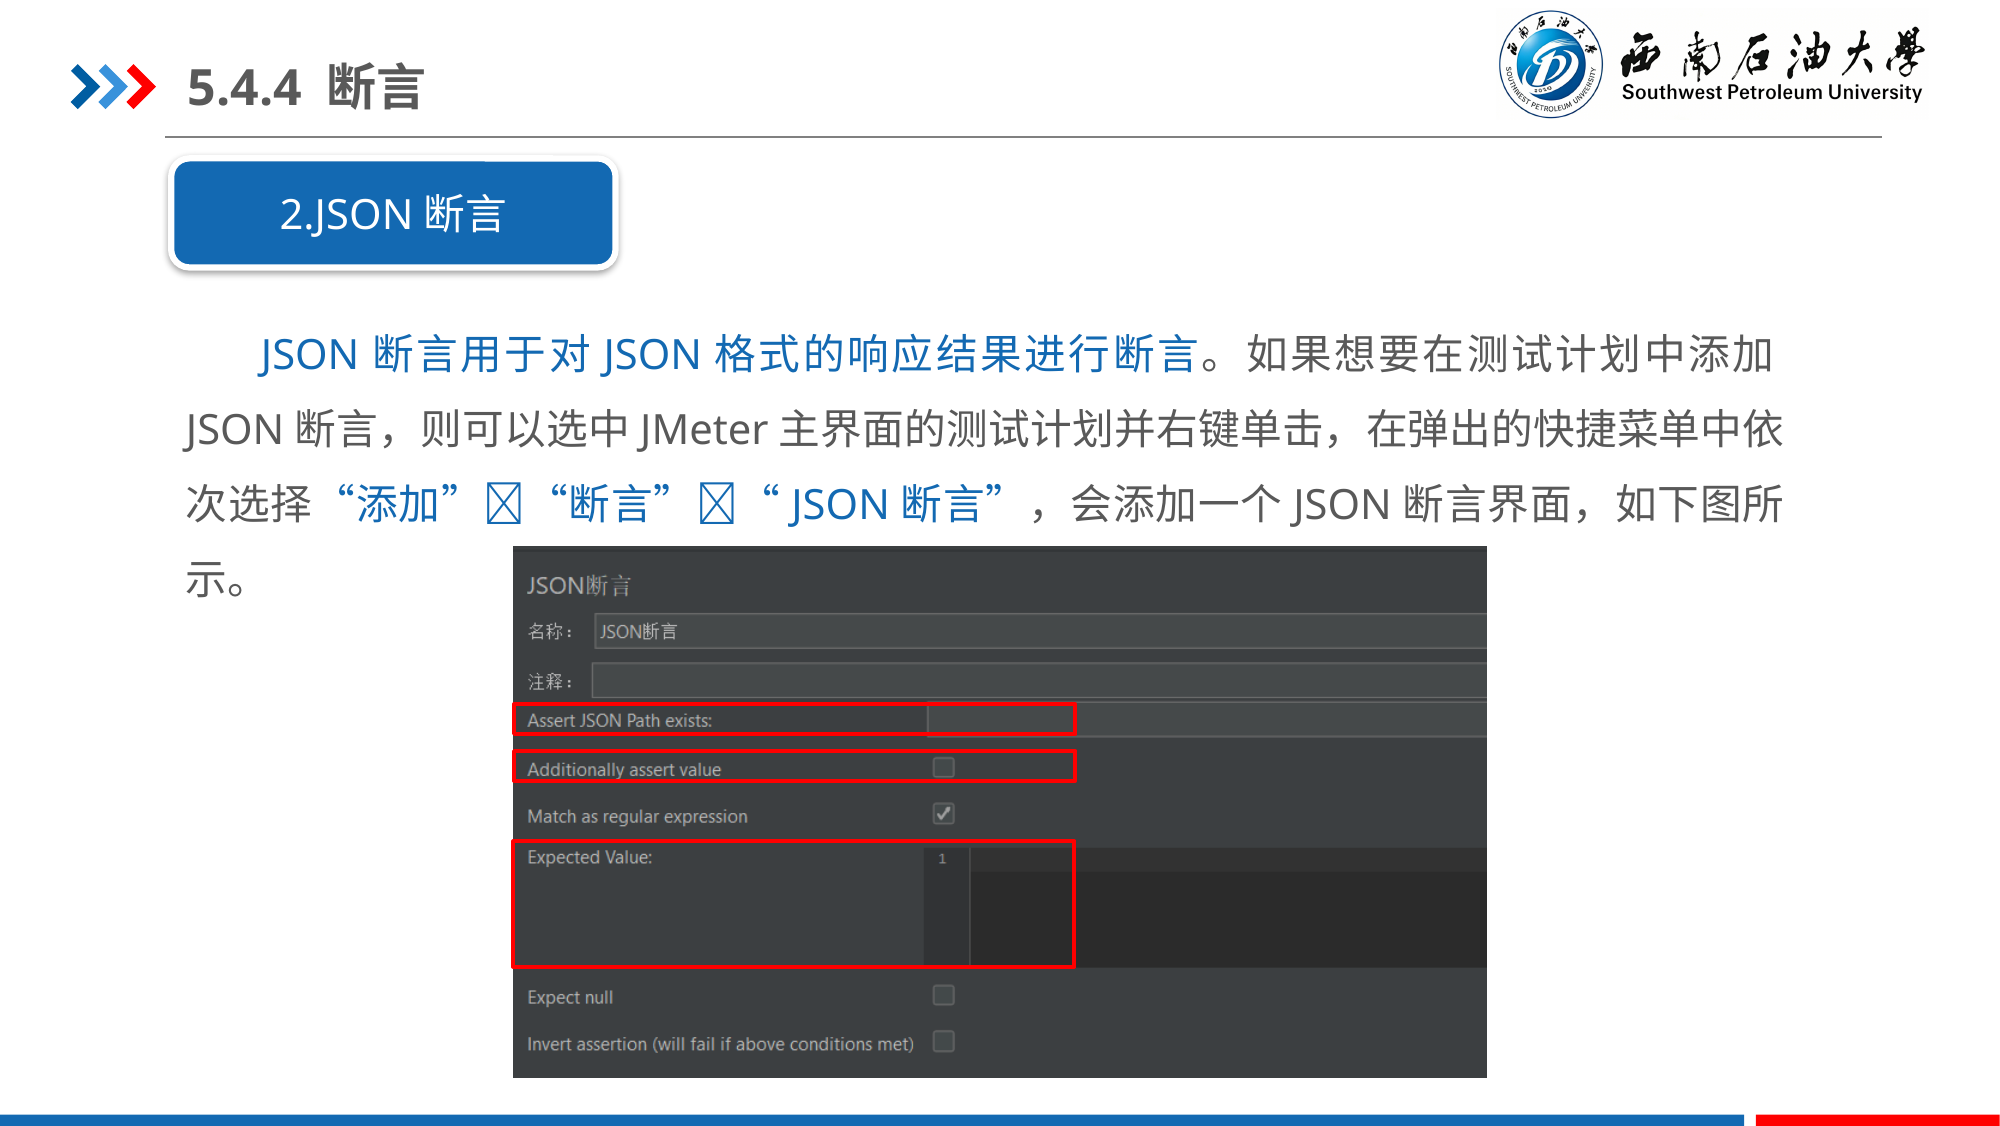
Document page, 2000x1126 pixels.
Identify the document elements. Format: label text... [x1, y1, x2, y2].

text_box 5.4.4 断言 [187, 43, 1579, 127]
picture [1496, 8, 1929, 120]
text_box JSON断言用于对JSON格式的响应结果进行断言。如果想要在测试计划中添加JSON断言，则可以选中JMeter主界面的测试计划并右键单击，在弹出的快捷菜单中依次选择“添加”“断言”“JSON断言”，会添加一个JSON断言界面，如下图所示。 [171, 295, 1800, 611]
text_box 2.JSON断言 [168, 155, 619, 271]
picture [512, 546, 1487, 1079]
